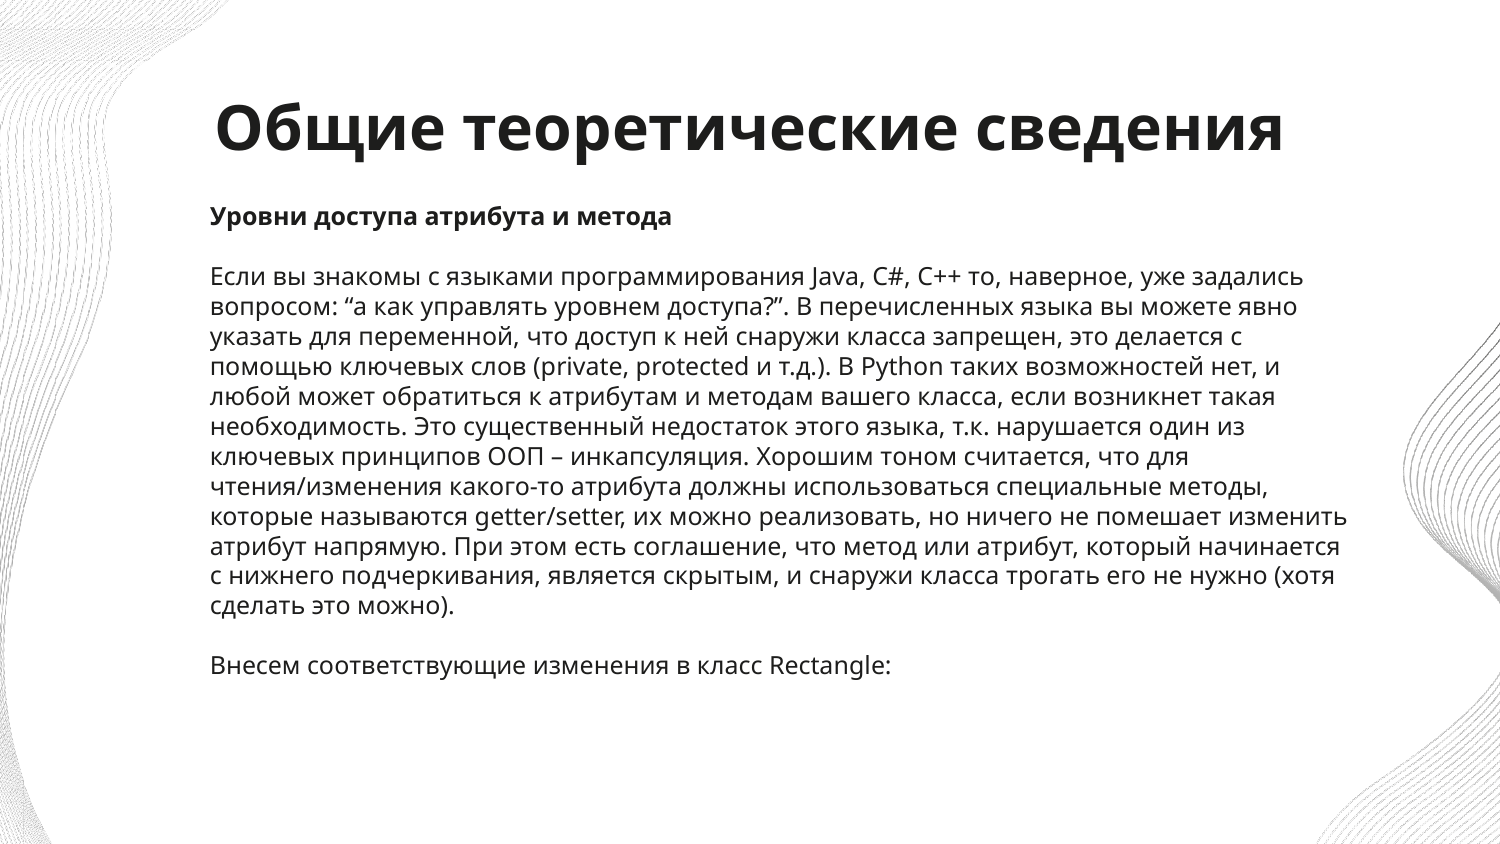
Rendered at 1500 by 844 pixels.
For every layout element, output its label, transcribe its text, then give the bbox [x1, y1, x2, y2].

subtitle Уровни доступа атрибута и метода Если вы знакомы с языками программирования Java, C#, C++ то, наверное, уже задались вопросом: “а как управлять уровнем доступа?”. В перечисленных языка вы можете явно указать для переменной, что доступ к ней снаружи класса запрещен, это делается с помощью ключевых слов (private, protected и т.д.). В Python таких возможностей нет, и любой может обратиться к атрибутам и методам вашего класса, если возникнет такая необходимость. Это существенный недостаток этого языка, т.к. нарушается один из ключевых принципов ООП – инкапсуляция. Хорошим тоном считается, что для чтения/изменения какого-то атрибута должны использоваться специальные методы, которые называются getter/setter, их можно реализовать, но ничего не помешает изменить атрибут напрямую. При этом есть соглашение, что метод или атрибут, который начинается с нижнего подчеркивания, является скрытым, и снаружи класса трогать его не нужно (хотя сделать это можно). Внесем соответствующие изменения в класс Rectangle: [194, 185, 1376, 588]
picture [0, 0, 326, 844]
title Общие теоретические сведения [118, 72, 1383, 167]
picture [982, 176, 1500, 844]
